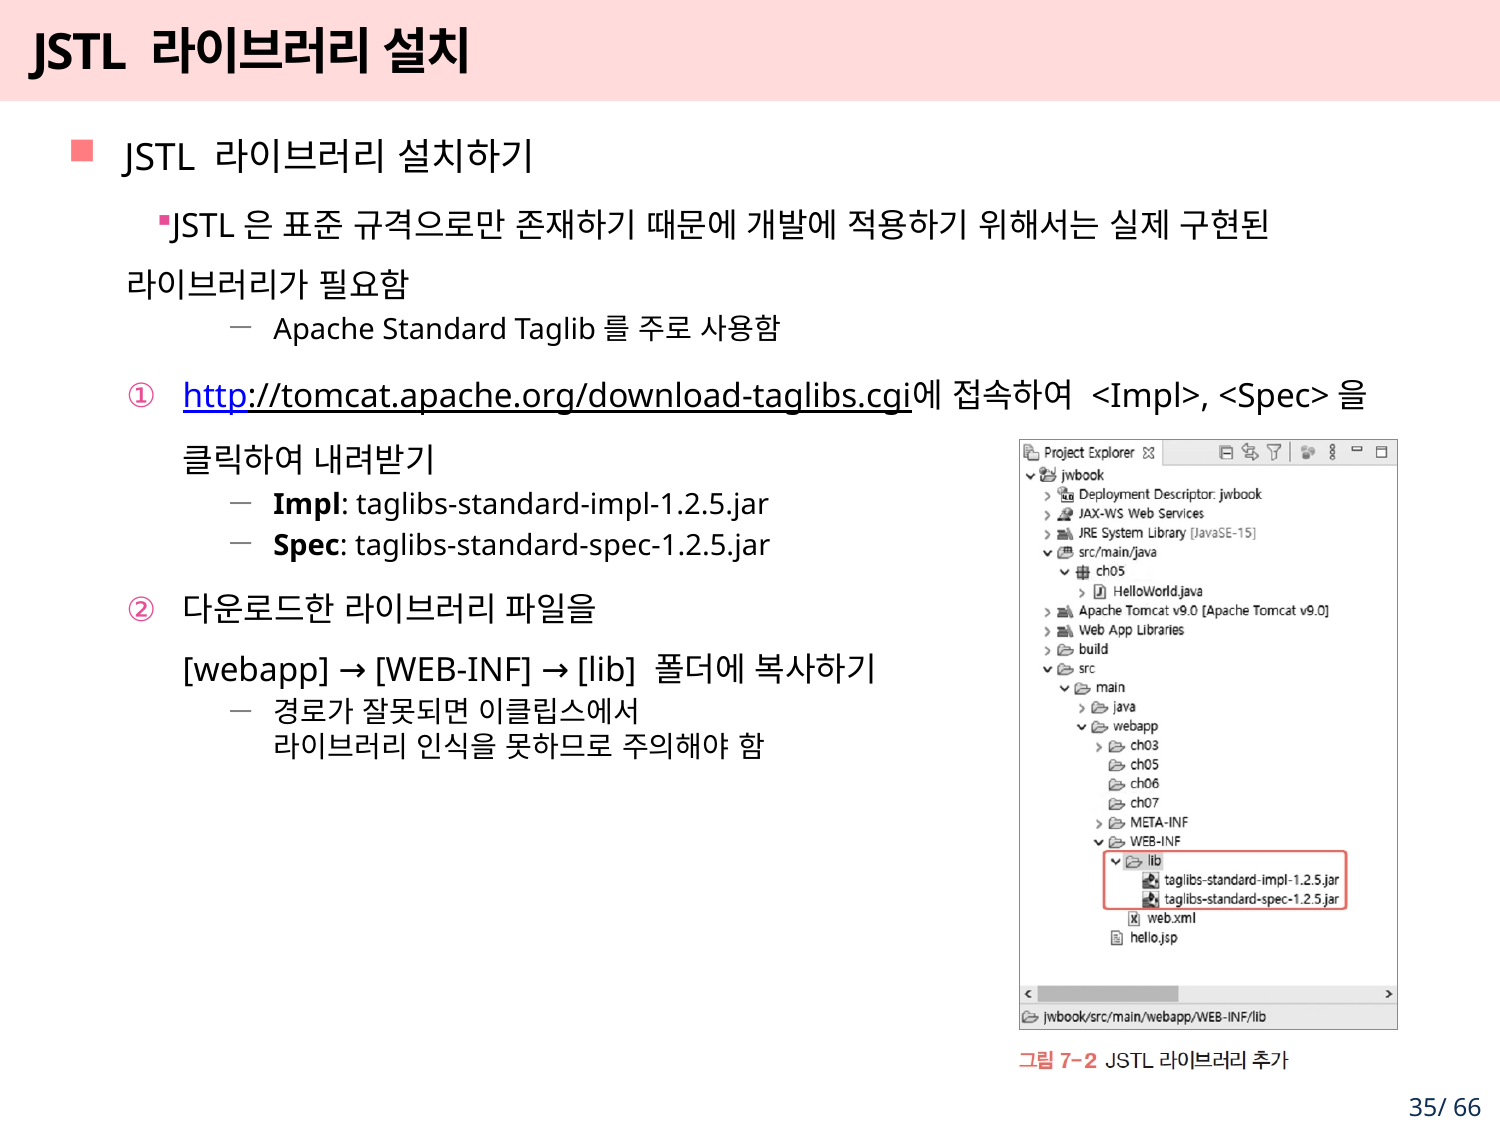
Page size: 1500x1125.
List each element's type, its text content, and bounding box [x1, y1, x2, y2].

title JSTL 라이브러리 설치 [17, 10, 1295, 89]
list JSTL 라이브러리 설치하기 JSTL은 표준 규격으로만 존재하기 때문에 개발에 적용하기 위해서는 실제 구현된 라이브러리가 필요함 Apache Standard Taglib를 주로 사용함 http://tomcat.apache.org/download-taglibs.cgi에 접속하여 <Impl>, <Spec>을 클릭하여 내려받기 Impl: taglibs-standard-impl-1.2.5.jar Spec: taglibs-standard-spec-1.2.5.jar 다운로드한 라이브러리 파일을 [webapp] → [WEB-INF] → [lib] 폴더에 복사하기 경로가 잘못되면 이클립스에서 라이브러리 인식을 못하므로 주의해야 함 [53, 125, 1425, 1005]
picture [1015, 435, 1400, 1071]
